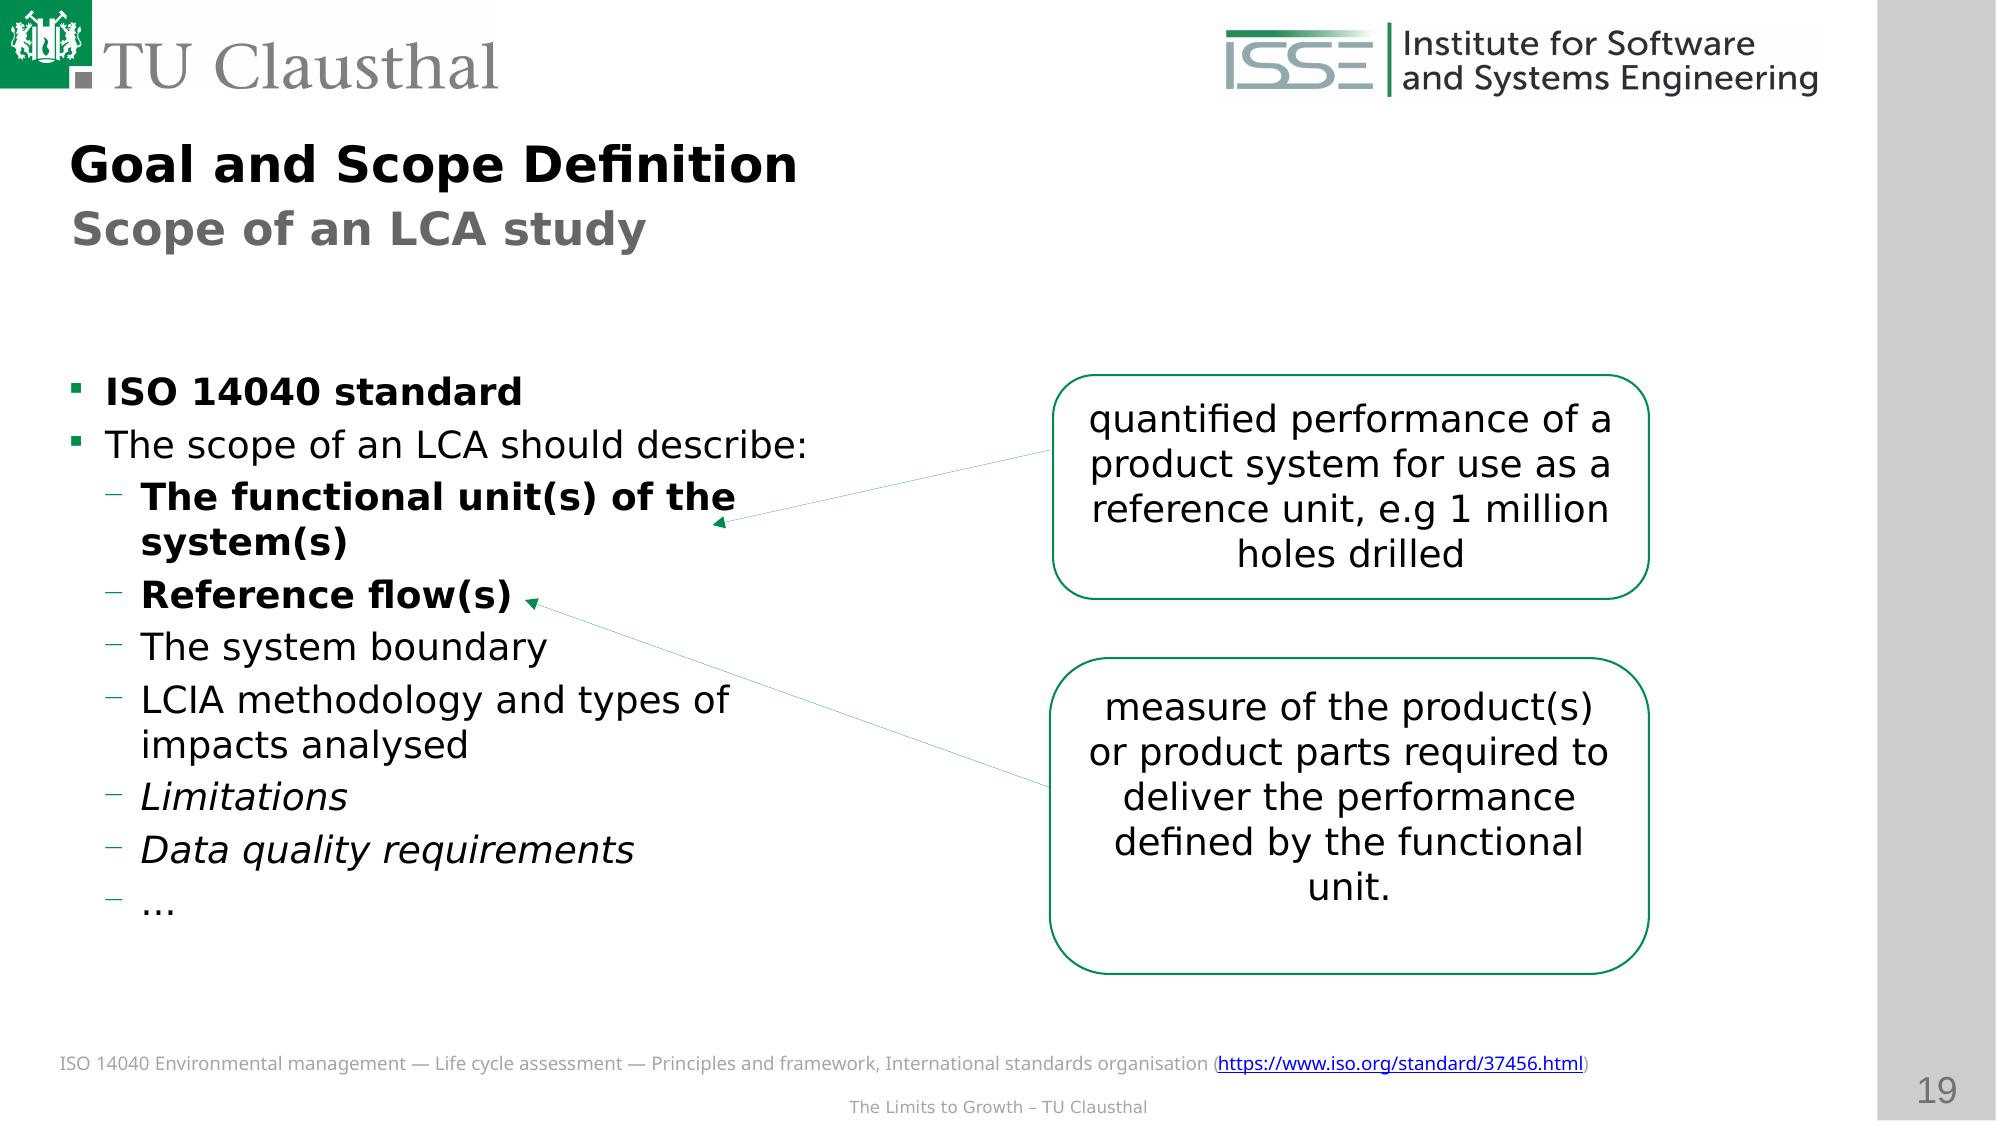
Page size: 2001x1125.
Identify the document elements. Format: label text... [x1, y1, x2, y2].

picture [0, 0, 498, 89]
text_box Scope of an LCA study [70, 188, 1767, 267]
text_box ISO 14040 standard The scope of an LCA should describe: The functional unit(s) of the system(s) Reference flow(s) The system boundary LCIA methodology and types of impacts analysed Limitations Data quality requirements ... [55, 208, 861, 1032]
text_box [712, 449, 1051, 529]
text_box quantified performance of a product system for use as a reference unit, e.g 1 million holes drilled [1052, 374, 1650, 600]
picture [1218, 22, 1823, 103]
text_box [525, 598, 1051, 788]
text_box ISO 14040 Environmental management — Life cycle assessment — Principles and framework, International standards organisation (https://www.iso.org/standard/37456.html) [45, 1043, 1836, 1085]
text_box measure of the product(s) or product parts required to deliver the performance defined by the functional unit. [1048, 657, 1650, 975]
text_box Goal and Scope Definition [55, 125, 1816, 205]
